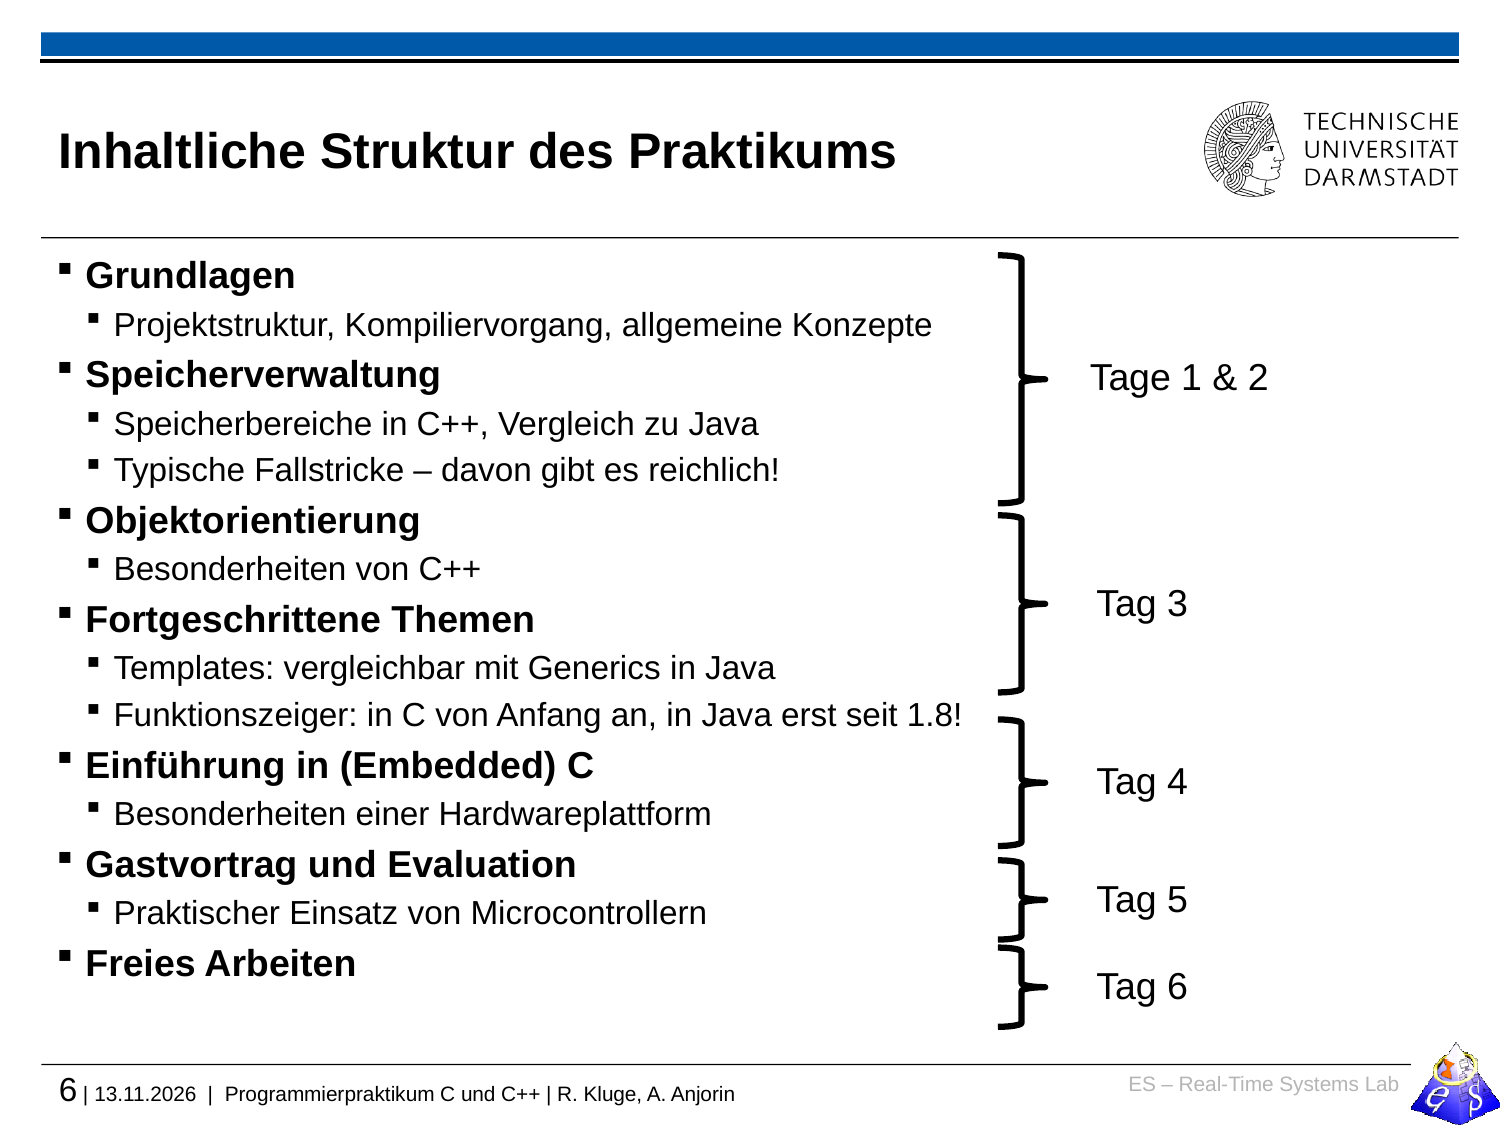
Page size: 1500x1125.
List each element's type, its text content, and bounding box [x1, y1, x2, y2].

text_box Tag 4 [1081, 754, 1203, 811]
text_box Tag 6 [1081, 958, 1203, 1015]
text_box Tage 1 & 2 [1074, 349, 1284, 407]
text_box Tag 5 [1081, 871, 1203, 928]
list Grundlagen Projektstruktur, Kompiliervorgang, allgemeine Konzepte Speicherverwaltung Speicherbereiche in C++, Vergleich zu Java Typische Fallstricke – davon gibt es reichlich! Objektorientierung Besonderheiten von C++ Fortgeschrittene Themen Templates: vergleichbar mit Generics in Java Funktionszeiger: in C von Anfang an, in Java erst seit 1.8! Einführung in (Embedded) C Besonderheiten einer Hardwareplattform Gastvortrag und Evaluation Praktischer Einsatz von Microcontrollern Freies Arbeiten [41, 243, 1459, 1059]
text_box [997, 515, 1046, 693]
picture [1411, 1041, 1500, 1125]
text_box [997, 860, 1046, 940]
text_box [997, 719, 1046, 846]
picture [1187, 84, 1483, 214]
text_box Tag 3 [1081, 575, 1203, 632]
text_box [997, 255, 1046, 504]
text_box [997, 947, 1046, 1027]
title Inhaltliche Struktur des Praktikums [58, 80, 1187, 218]
